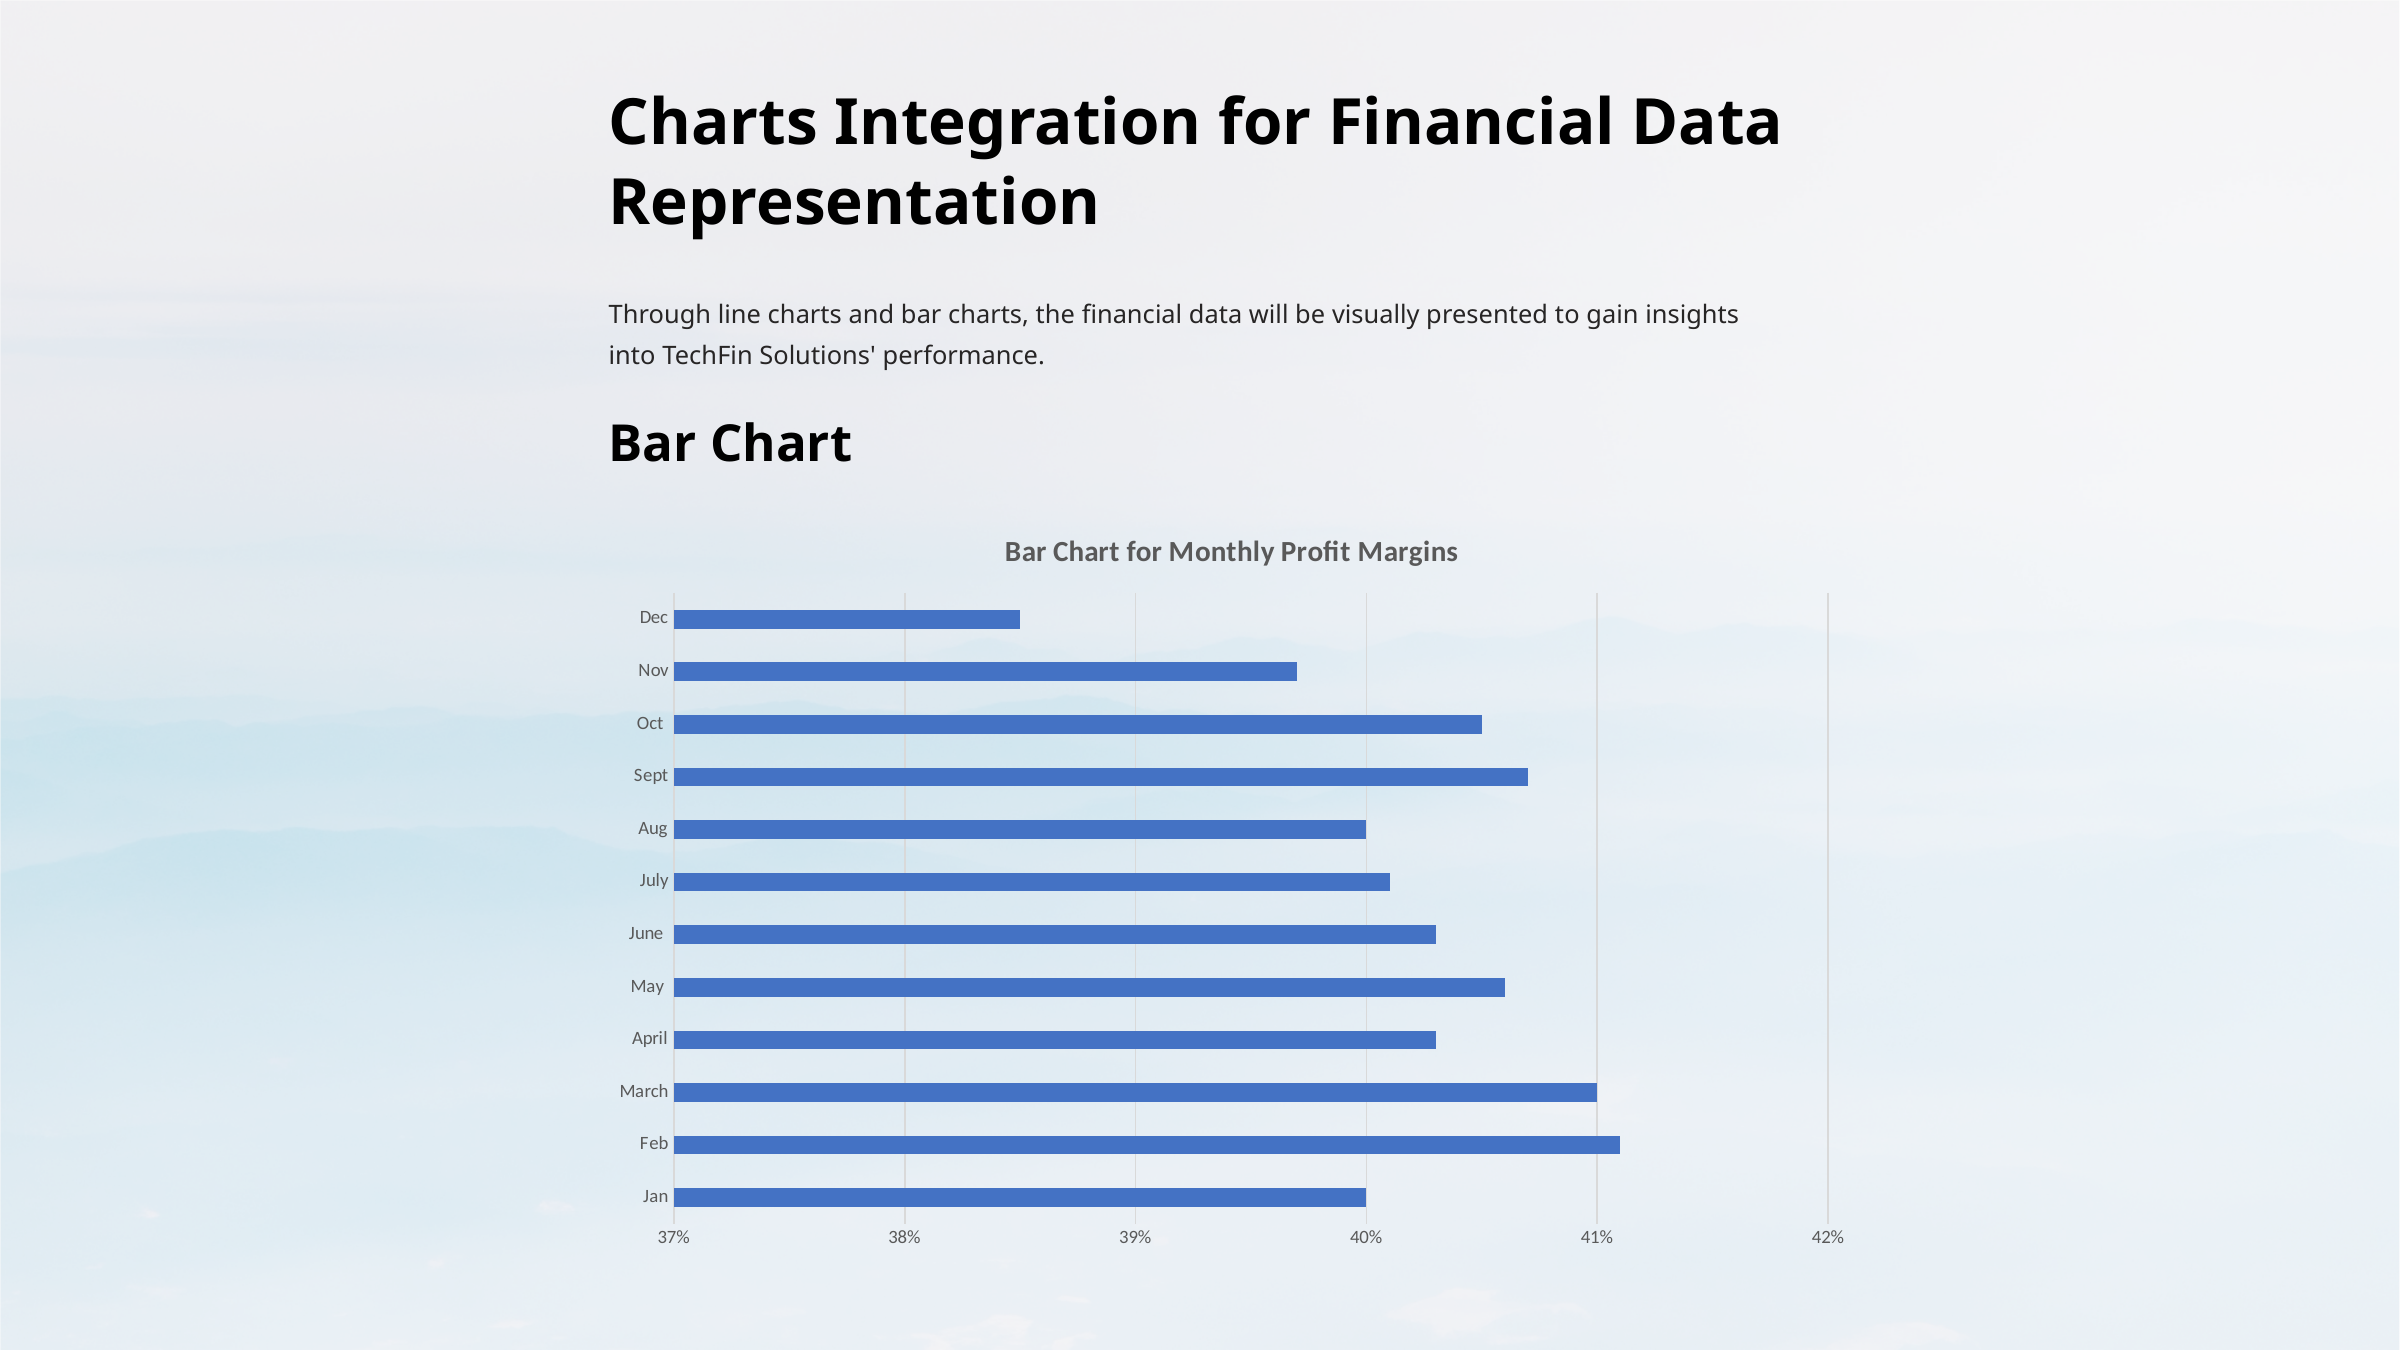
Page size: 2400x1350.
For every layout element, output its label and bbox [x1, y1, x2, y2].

picture [0, 0, 2400, 1350]
chart [594, 507, 1871, 1264]
